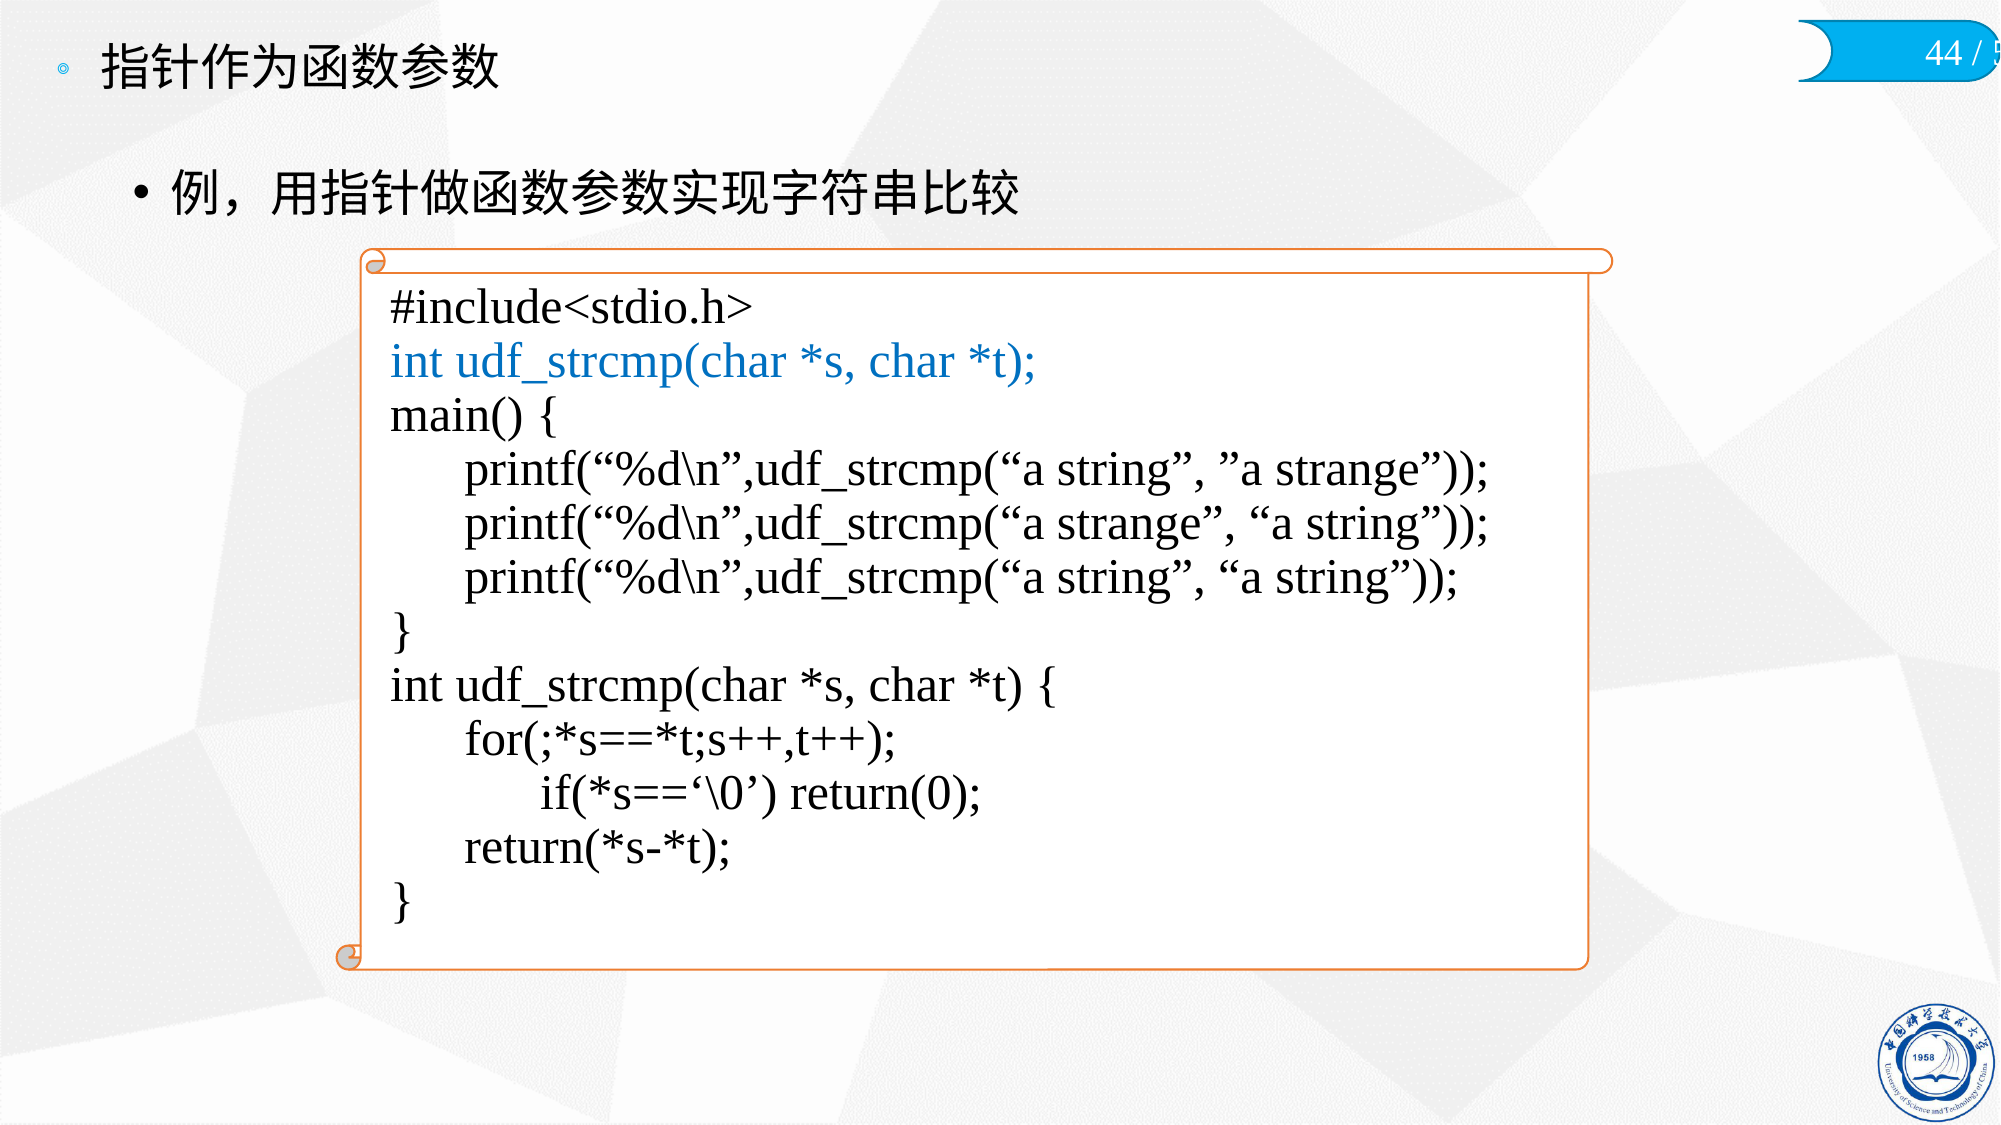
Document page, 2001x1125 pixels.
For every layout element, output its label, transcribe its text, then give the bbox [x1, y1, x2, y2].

text_box #include<stdio.h> int udf_strcmp(char *s, char *t); main() { printf(“%d\n”,udf_strcmp(“a string”, ”a strange”)); printf(“%d\n”,udf_strcmp(“a strange”, “a string”)); printf(“%d\n”,udf_strcmp(“a string”, “a string”)); } int udf_strcmp(char *s, char *t) { for(;*s==*t;s++,t++); if(*s==‘\0’) return(0); return(*s-*t); } [335, 248, 1614, 971]
list 例，用指针做函数参数实现字符串比较 [117, 153, 1875, 1065]
picture [0, 0, 2000, 1125]
title 指针作为函数参数 [41, 34, 997, 105]
